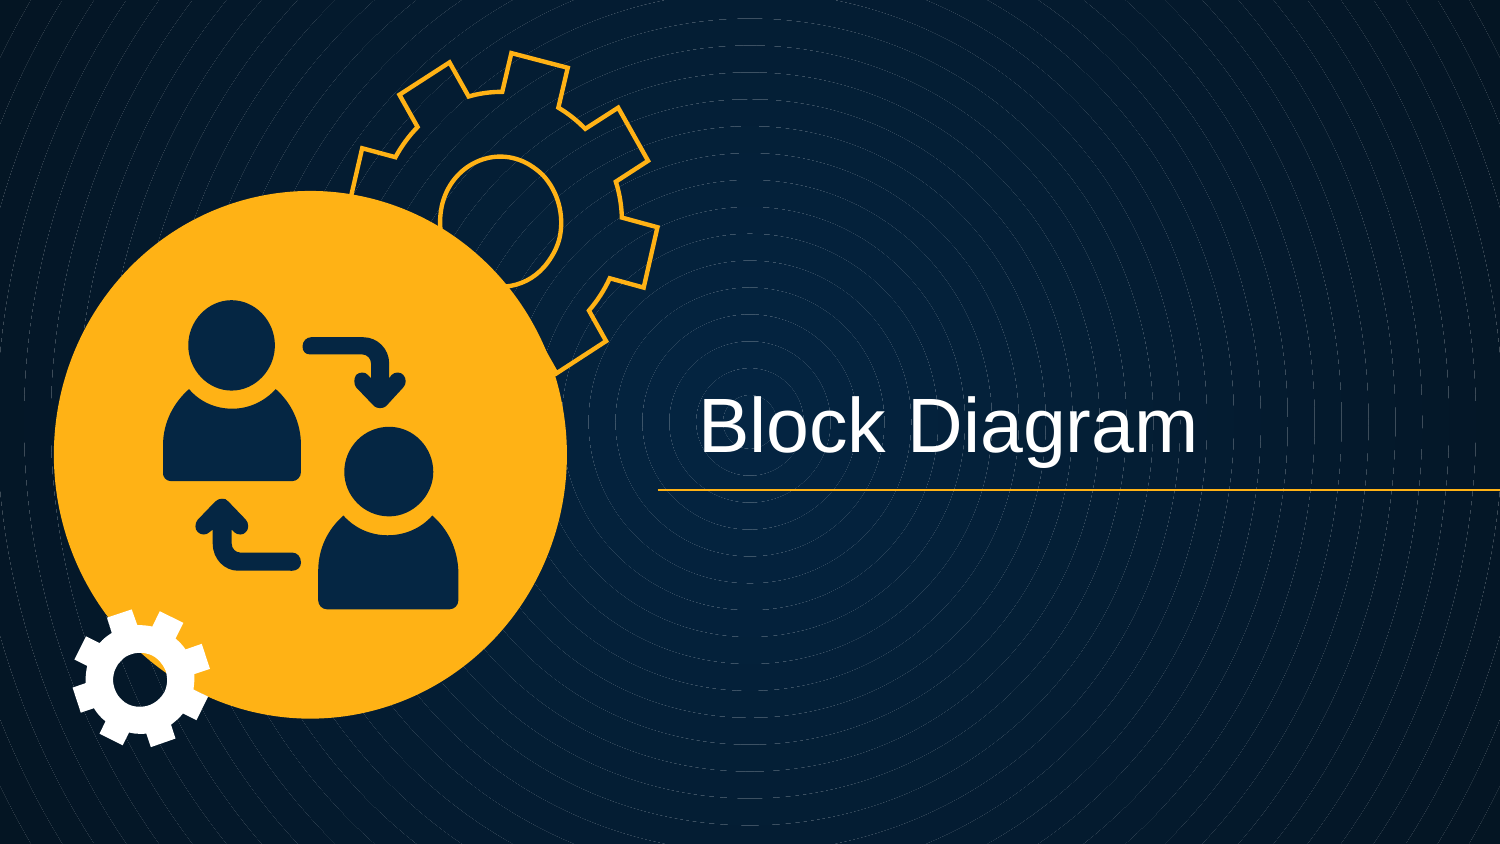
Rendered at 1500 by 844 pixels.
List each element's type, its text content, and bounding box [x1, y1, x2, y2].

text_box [162, 299, 459, 610]
text_box [53, 190, 567, 719]
text_box [72, 609, 211, 748]
title Block Diagram [683, 383, 1408, 483]
